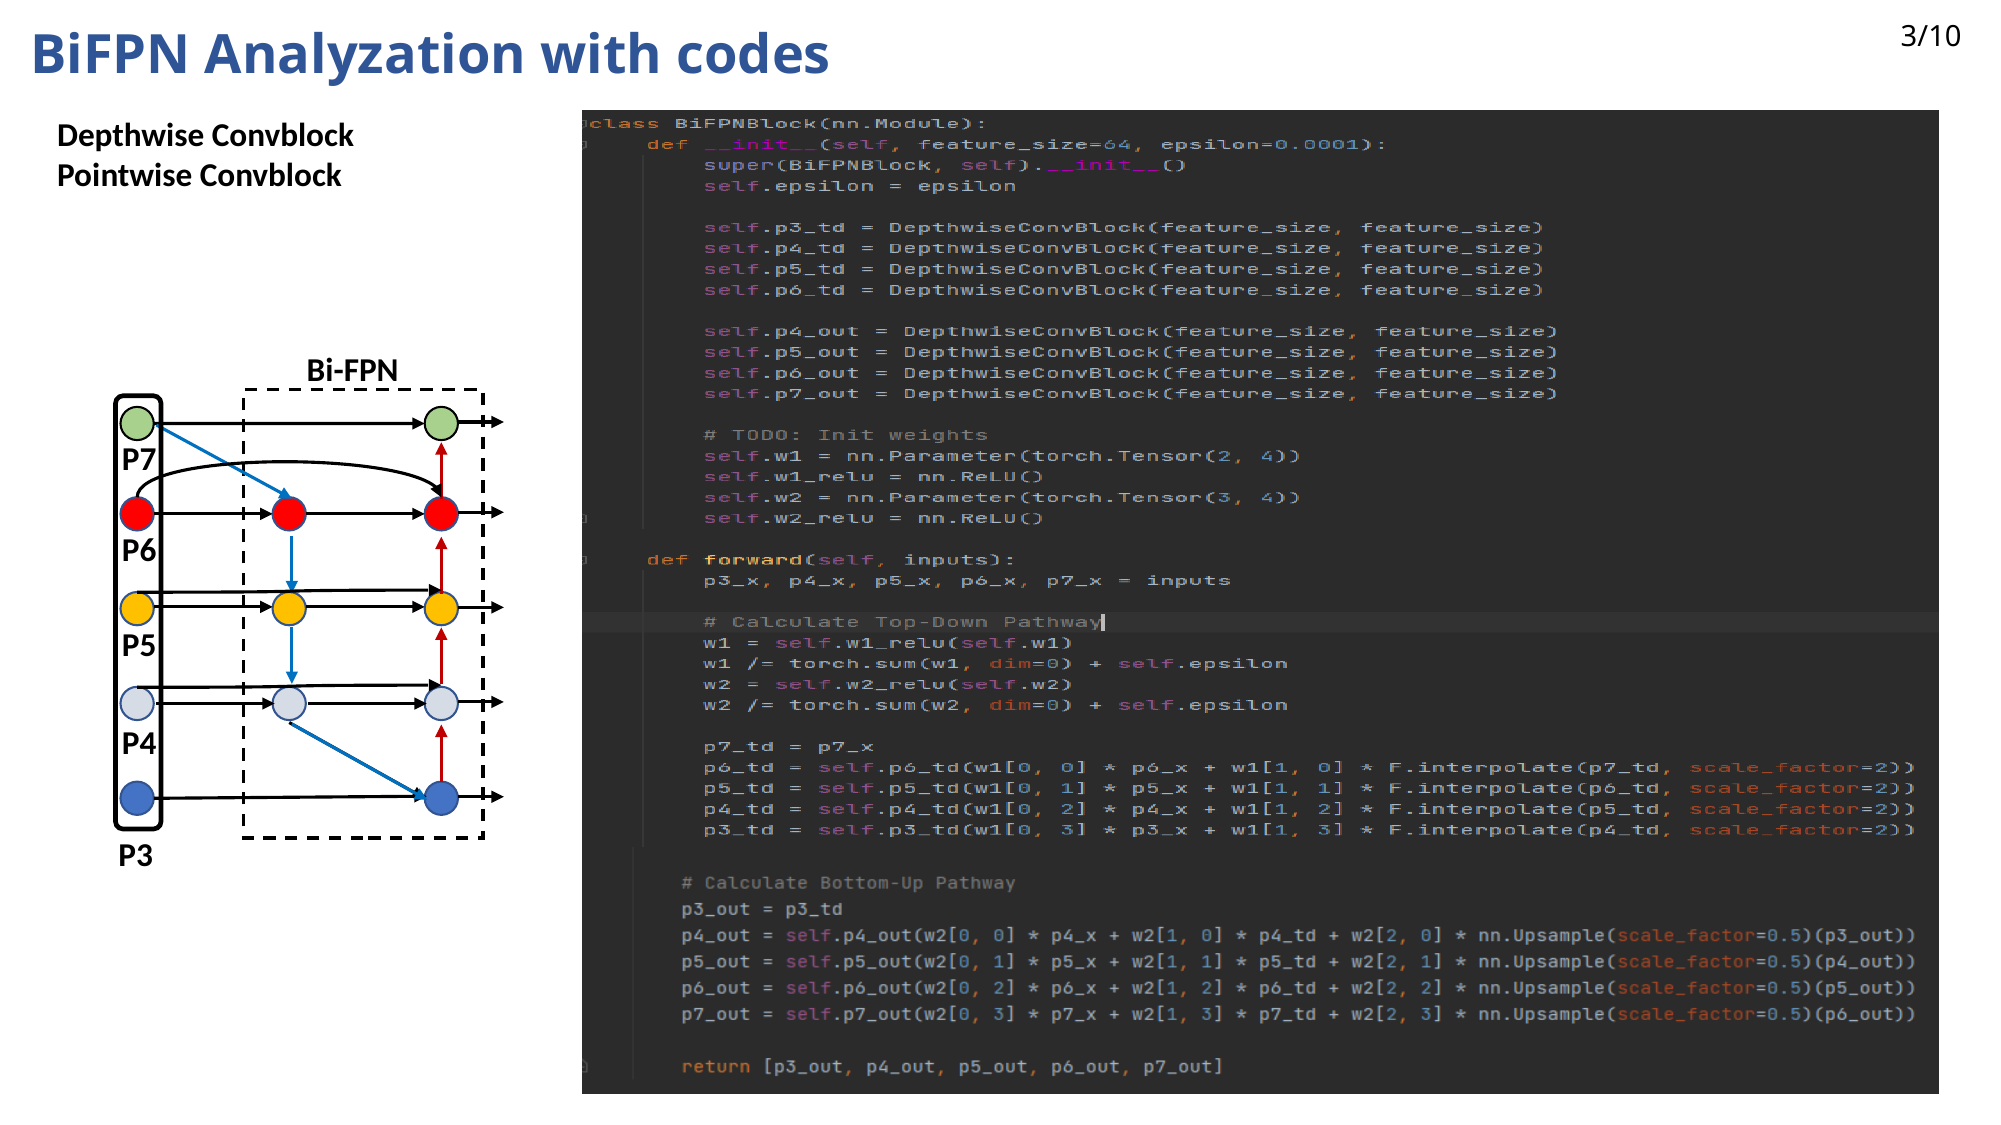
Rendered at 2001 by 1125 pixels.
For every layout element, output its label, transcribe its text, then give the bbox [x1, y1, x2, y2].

text_box [114, 576, 163, 616]
text_box Depthwise Convblock Pointwise Convblock [42, 105, 422, 200]
text_box [291, 396, 484, 839]
text_box [242, 499, 288, 590]
text_box Bi-FPN [291, 340, 488, 396]
text_box P4 [107, 713, 193, 769]
text_box [242, 389, 289, 423]
text_box P5 [107, 616, 193, 671]
text_box P6 [107, 521, 193, 576]
text_box [114, 394, 163, 429]
text_box [114, 769, 163, 825]
text_box [242, 799, 288, 839]
text_box P7 [107, 429, 156, 485]
text_box [114, 671, 163, 713]
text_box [156, 424, 289, 499]
text_box [242, 688, 288, 796]
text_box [291, 724, 428, 800]
text_box 3/10 [1874, 7, 1988, 60]
text_box BiFPN Analyzation with codes [15, 12, 1959, 92]
text_box [114, 485, 163, 521]
text_box [242, 593, 288, 685]
picture [582, 110, 1939, 1094]
text_box P3 [103, 825, 189, 880]
